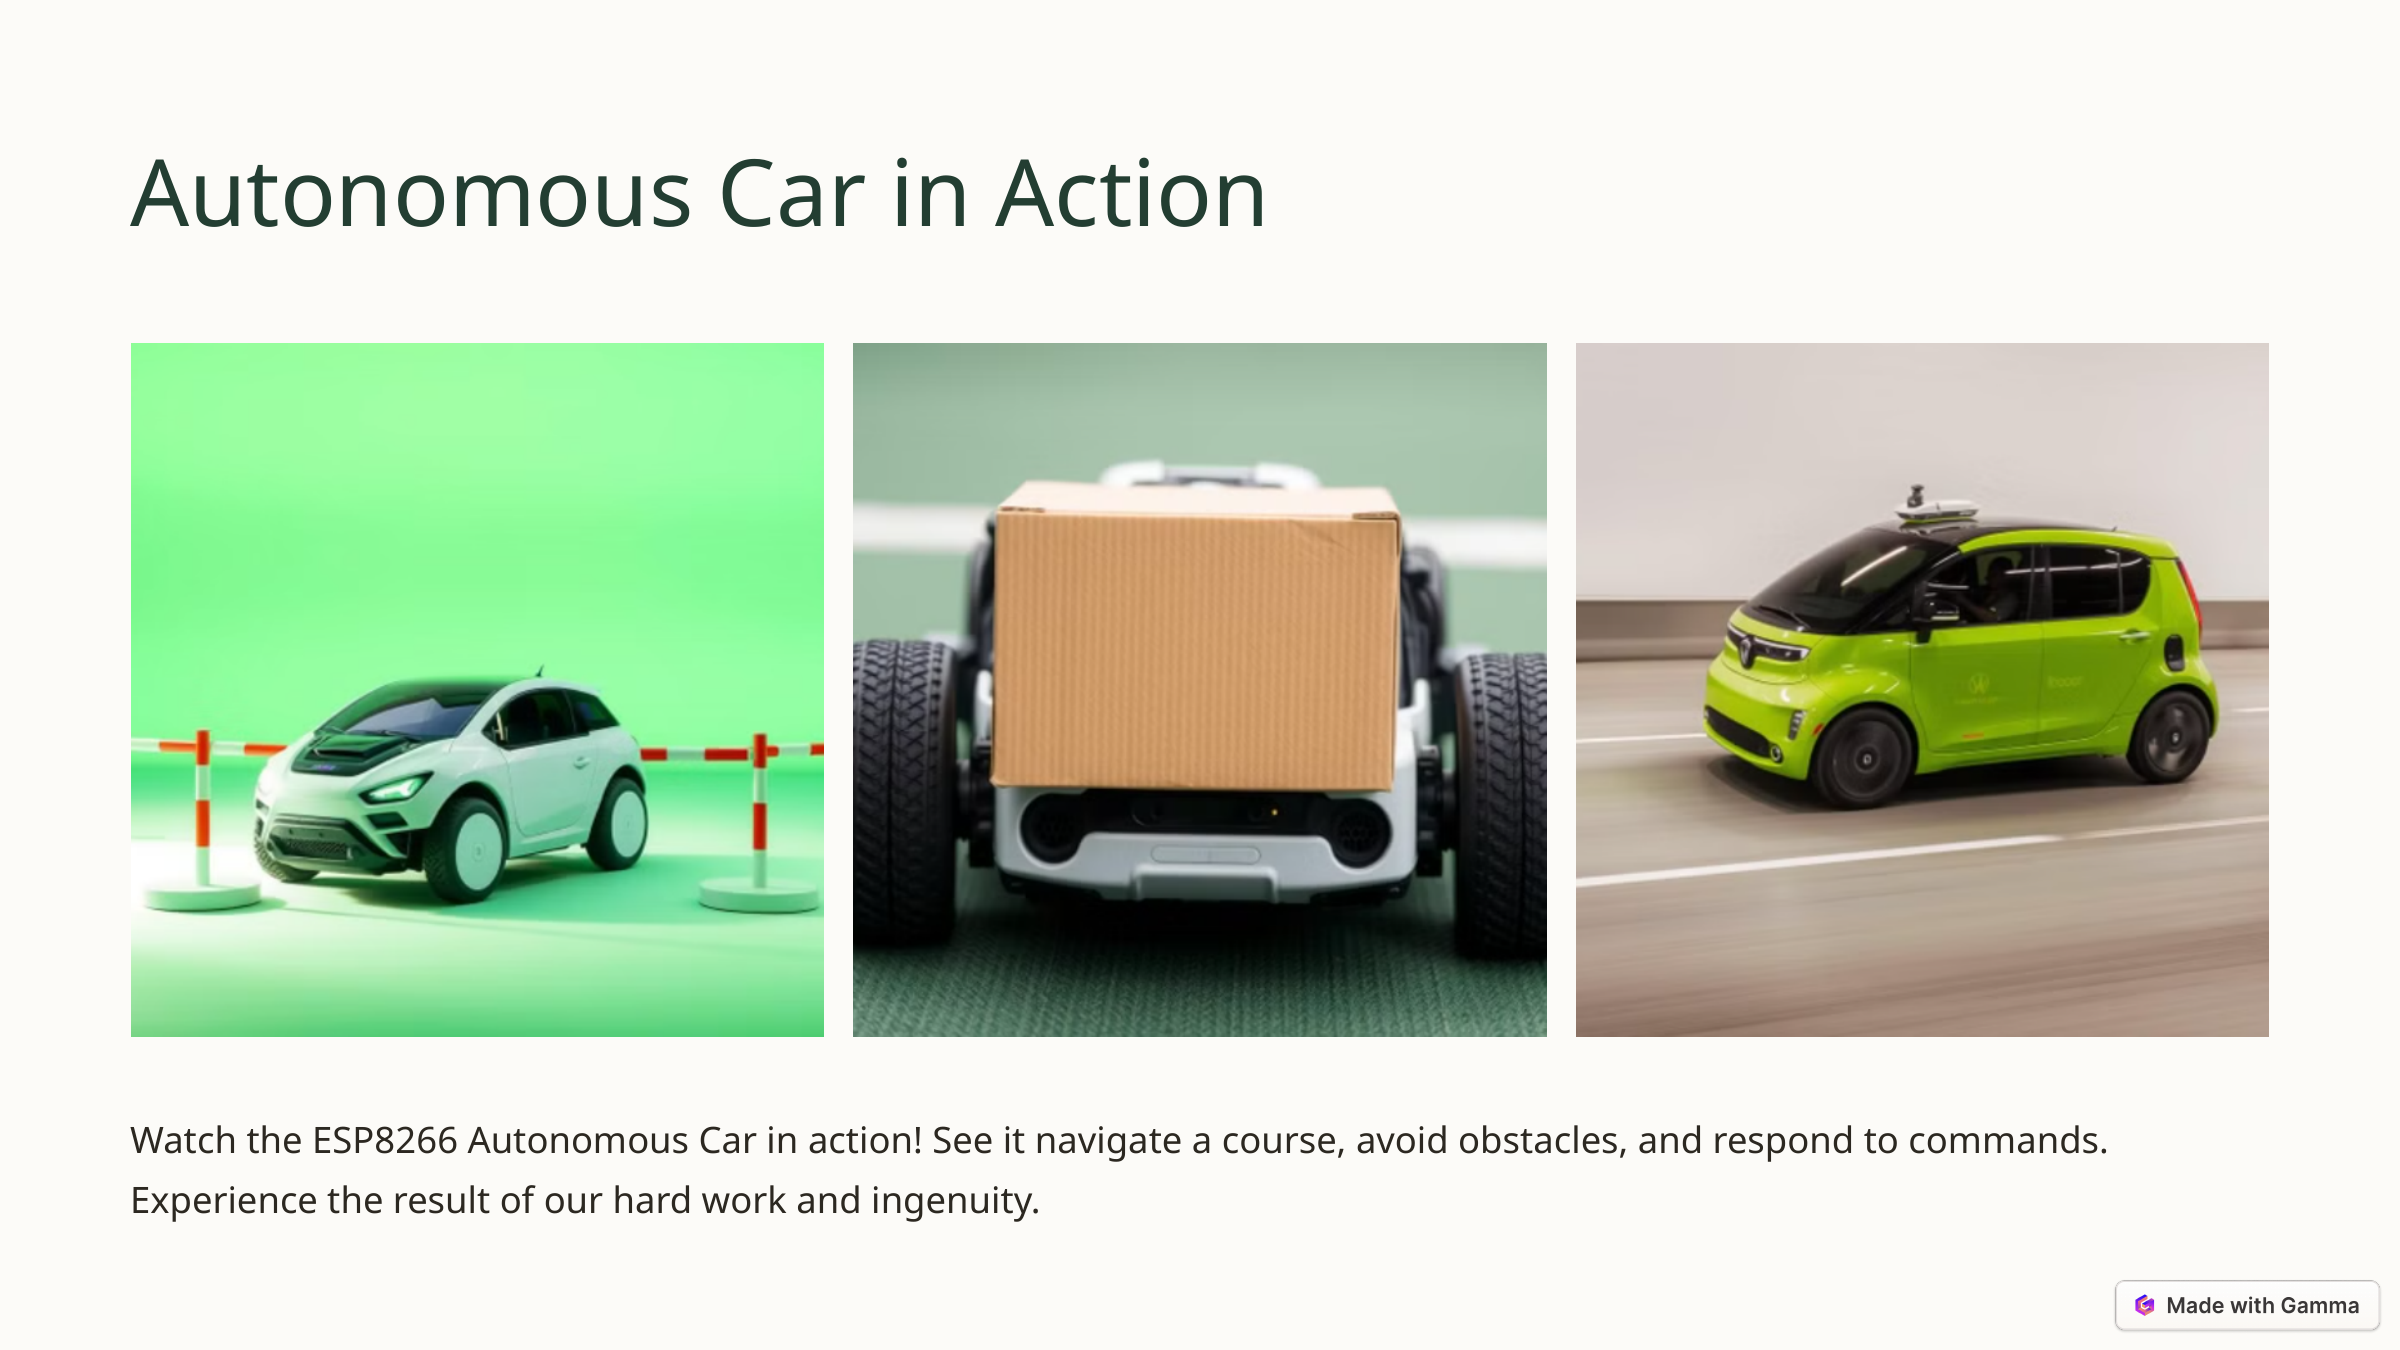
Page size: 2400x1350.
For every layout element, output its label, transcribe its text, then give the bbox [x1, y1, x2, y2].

text_box Autonomous Car in Action [130, 128, 1229, 246]
picture [2106, 1271, 2389, 1339]
text_box Watch the ESP8266 Autonomous Car in action! See it navigate a course, avoid obstacles, and respond to commands. Experience the result of our hard work and ingenuity. [130, 1101, 2270, 1221]
picture [1575, 343, 2269, 1037]
picture [131, 343, 824, 1037]
picture [853, 343, 1547, 1037]
